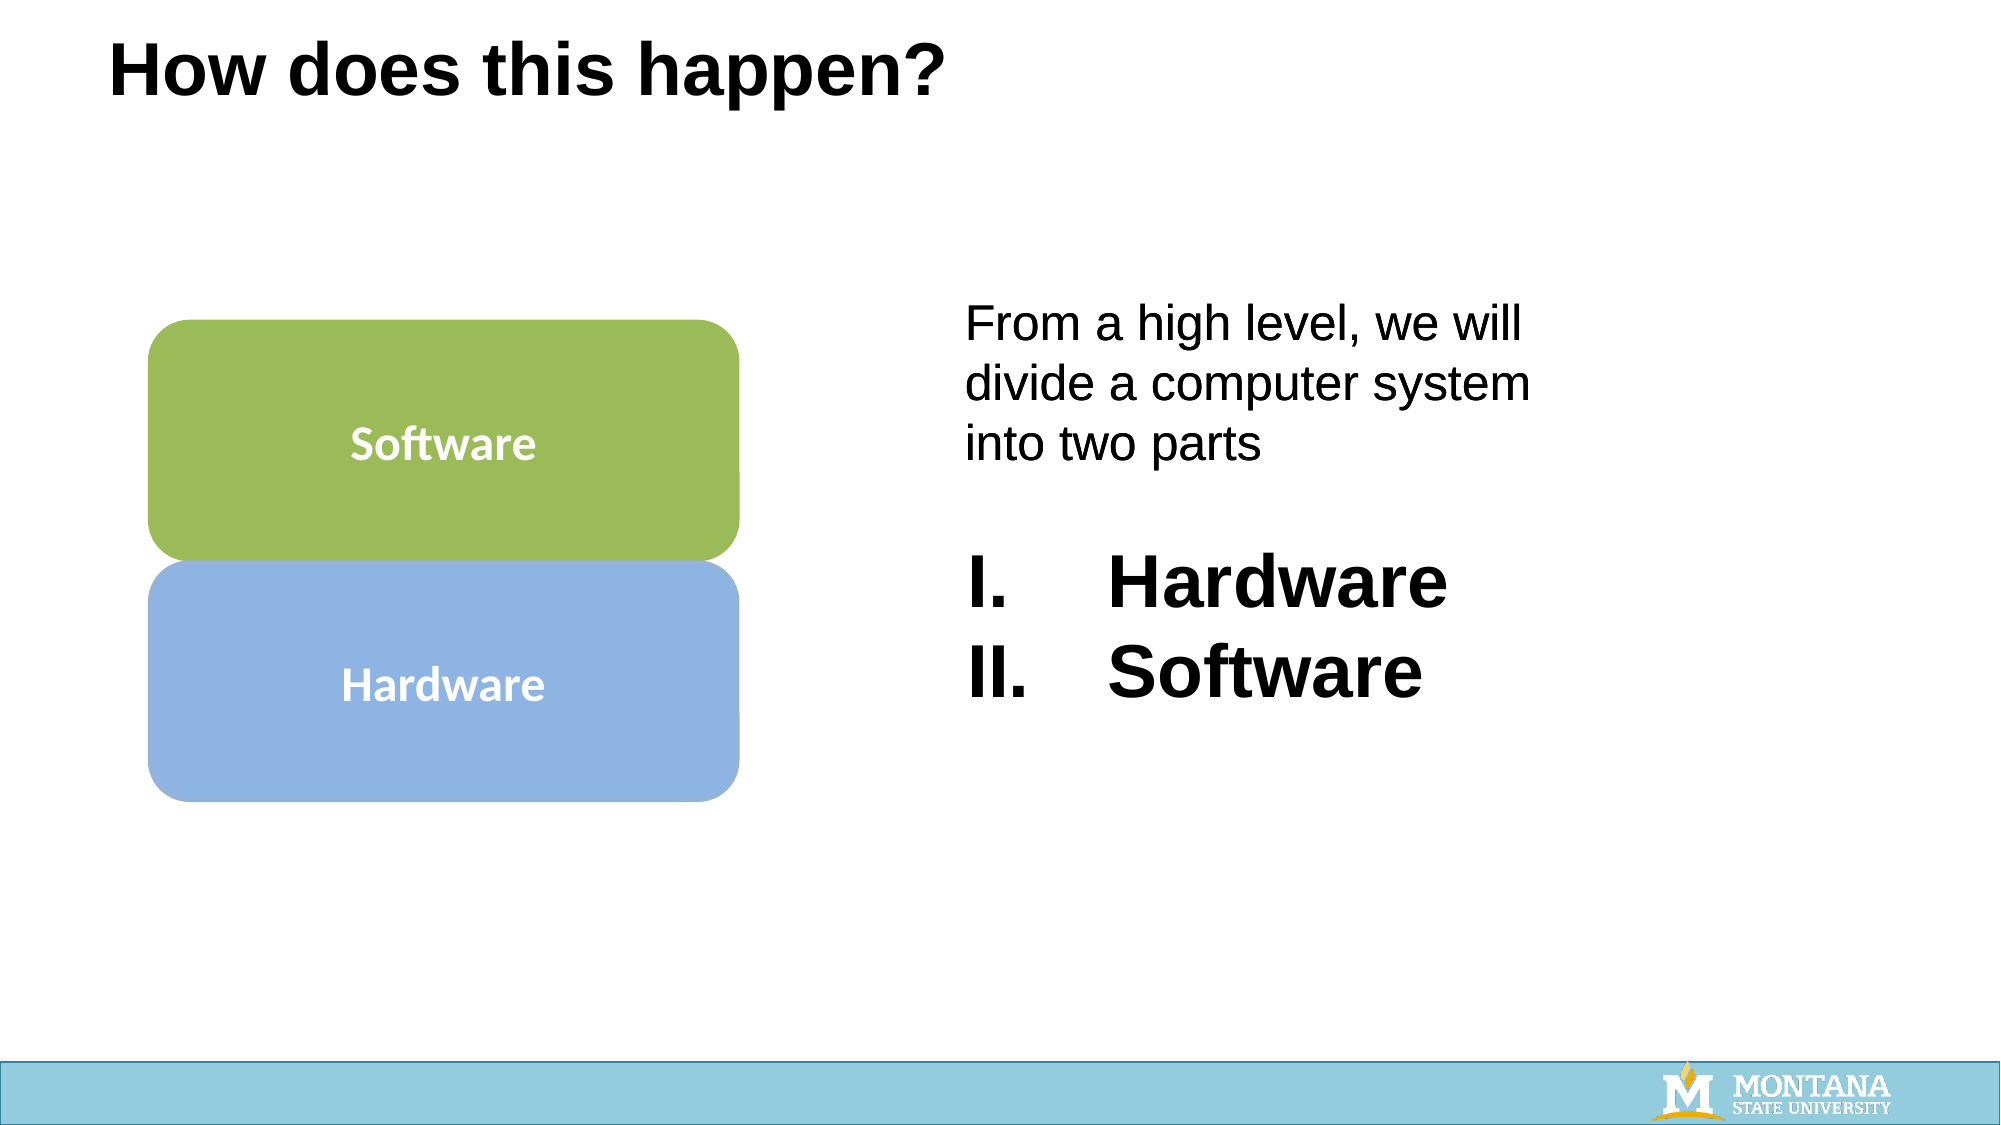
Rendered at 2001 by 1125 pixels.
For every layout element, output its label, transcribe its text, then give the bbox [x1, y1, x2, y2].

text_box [1892, 1060, 2000, 1125]
picture [1649, 1060, 1892, 1122]
text_box Hardware Software [952, 524, 1465, 720]
text_box Software [147, 319, 740, 561]
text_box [0, 1060, 1647, 1125]
text_box Hardware [147, 560, 740, 803]
text_box How does this happen? [93, 13, 1525, 119]
text_box From a high level, we will divide a computer system into two parts [950, 282, 1629, 478]
